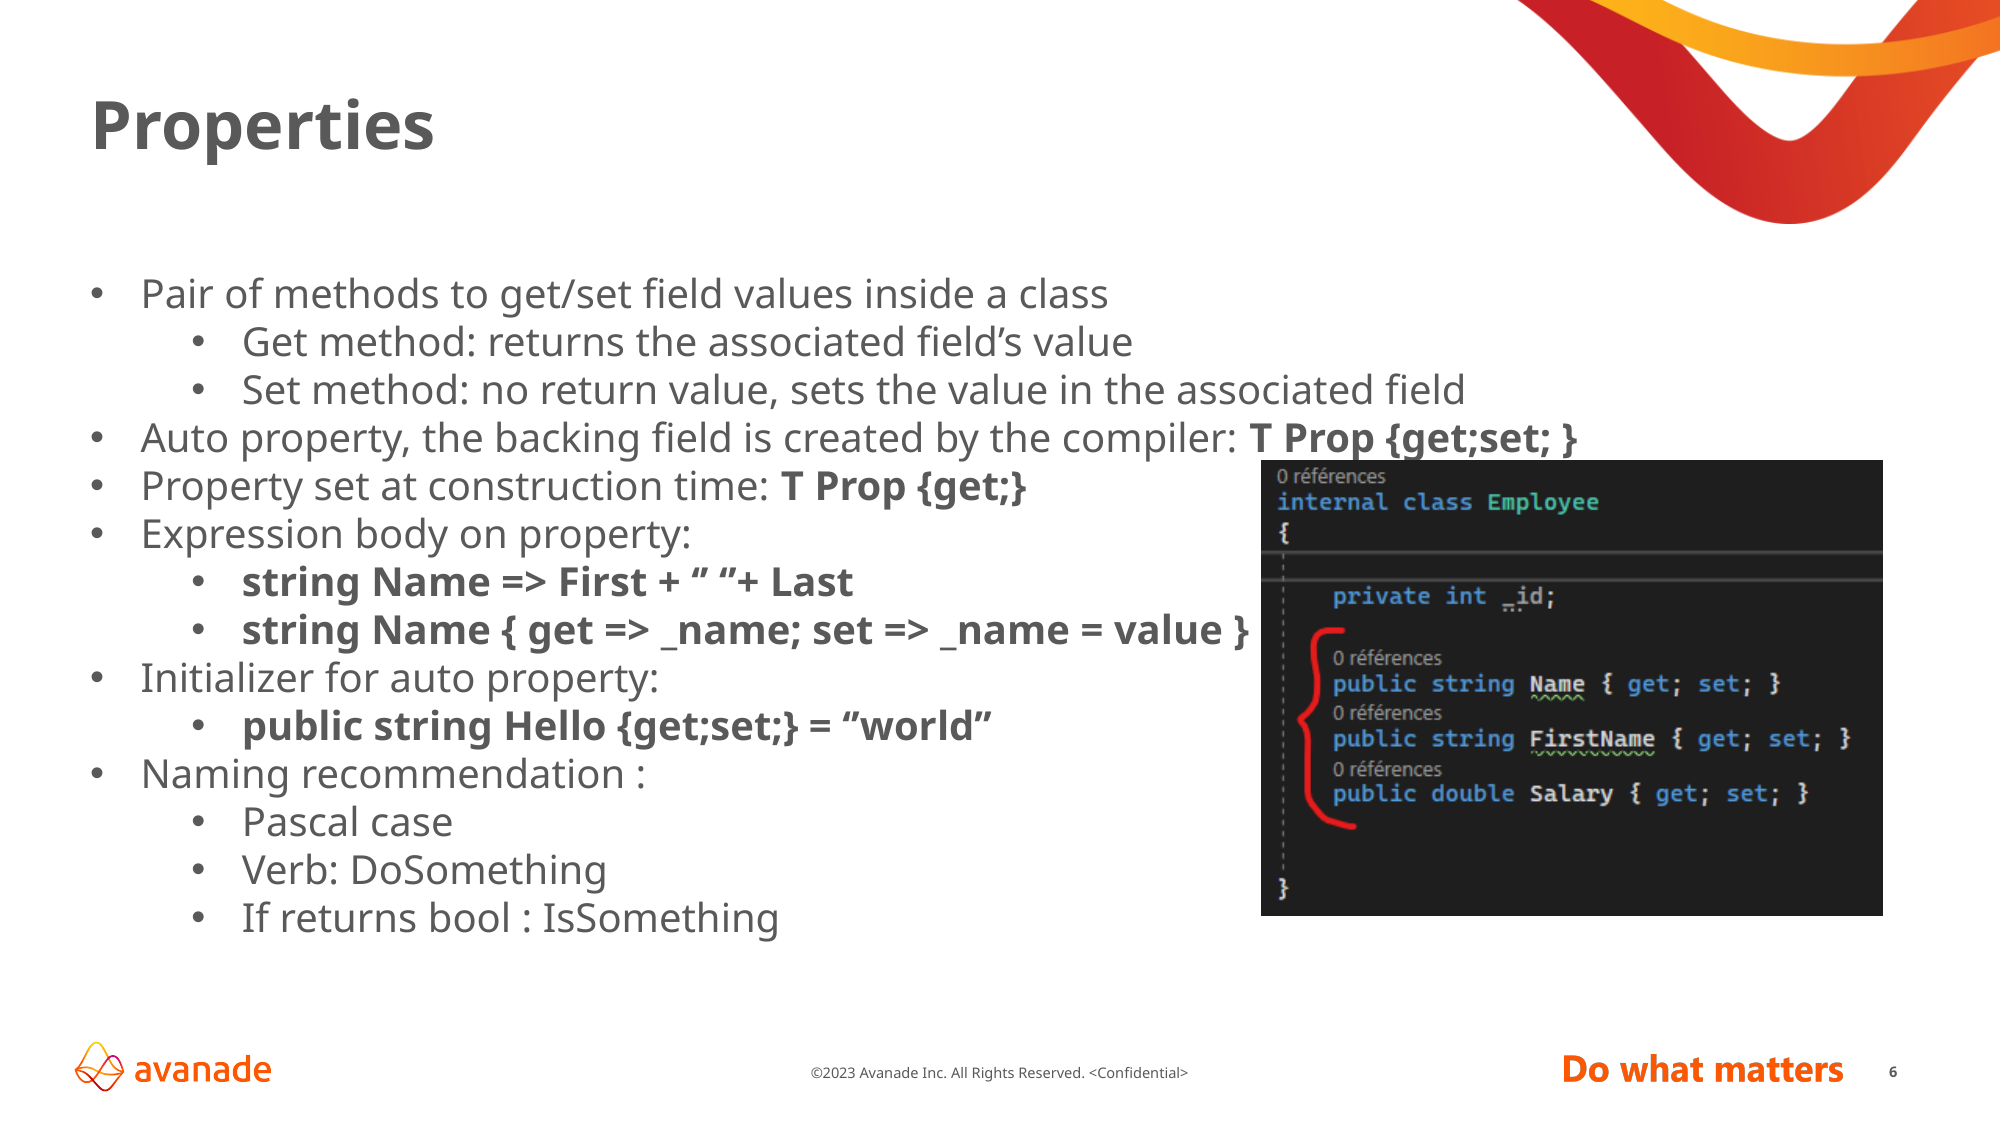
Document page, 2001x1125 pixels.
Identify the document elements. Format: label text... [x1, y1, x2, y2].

slide_number 6 [1850, 1043, 1913, 1103]
list Pair of methods to get/set field values inside a class Get method: returns the associated field’s value Set method: no return value, sets the value in the associated field Auto property, the backing field is created by the compiler: T Prop {get;set; } Property set at construction time: T Prop {get;} Expression body on property: string Name => First + ‘’ ‘’+ Last string Name { get => _name; set => _name = value } Initializer for auto property: public string Hello {get;set;} = ‘’world’’ Naming recommendation : Pascal case Verb: DoSomething If returns bool : IsSomething [75, 261, 1913, 951]
title Properties [75, 75, 1913, 175]
picture [1483, 0, 2000, 224]
picture [54, 1021, 300, 1112]
picture [1564, 1054, 1843, 1082]
picture [1260, 460, 1883, 916]
